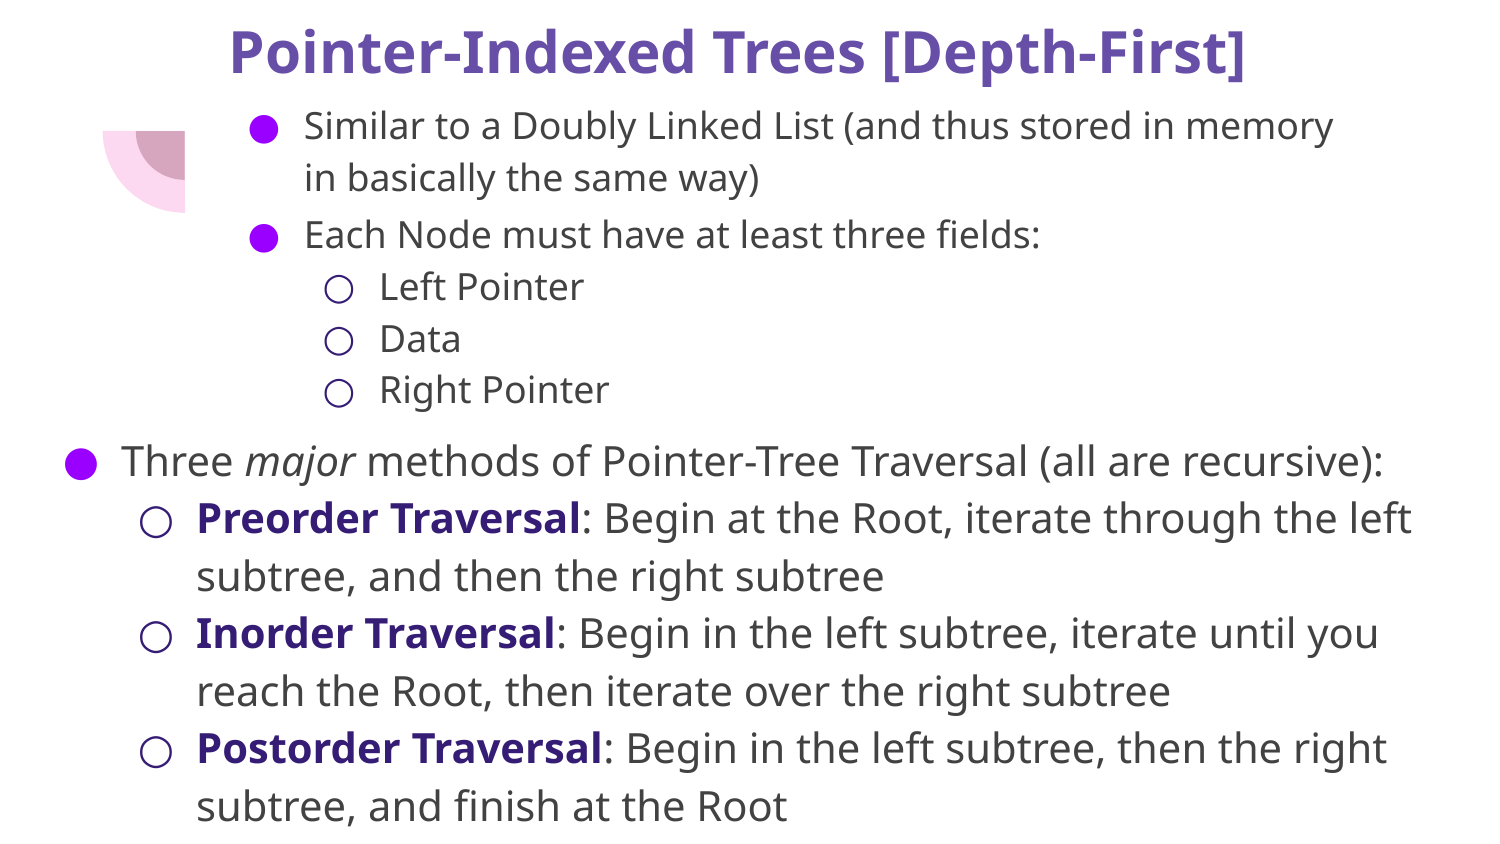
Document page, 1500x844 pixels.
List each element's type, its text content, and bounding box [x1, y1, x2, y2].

list Three major methods of Pointer-Tree Traversal (all are recursive): Preorder Traversal: Begin at the Root, iterate through the left subtree, and then the right subtree Inorder Traversal: Begin in the left subtree, iterate until you reach the Root, then iterate over the right subtree Postorder Traversal: Begin in the left subtree, then the right subtree, and finish at the Root [31, 412, 1477, 726]
title Pointer-Indexed Trees [Depth-First] [213, 0, 1368, 80]
list Each Node must have at least three fields: Left Pointer Data Right Pointer [213, 189, 1368, 412]
list Similar to a Doubly Linked List (and thus stored in memory in basically the same way) [213, 80, 1368, 189]
